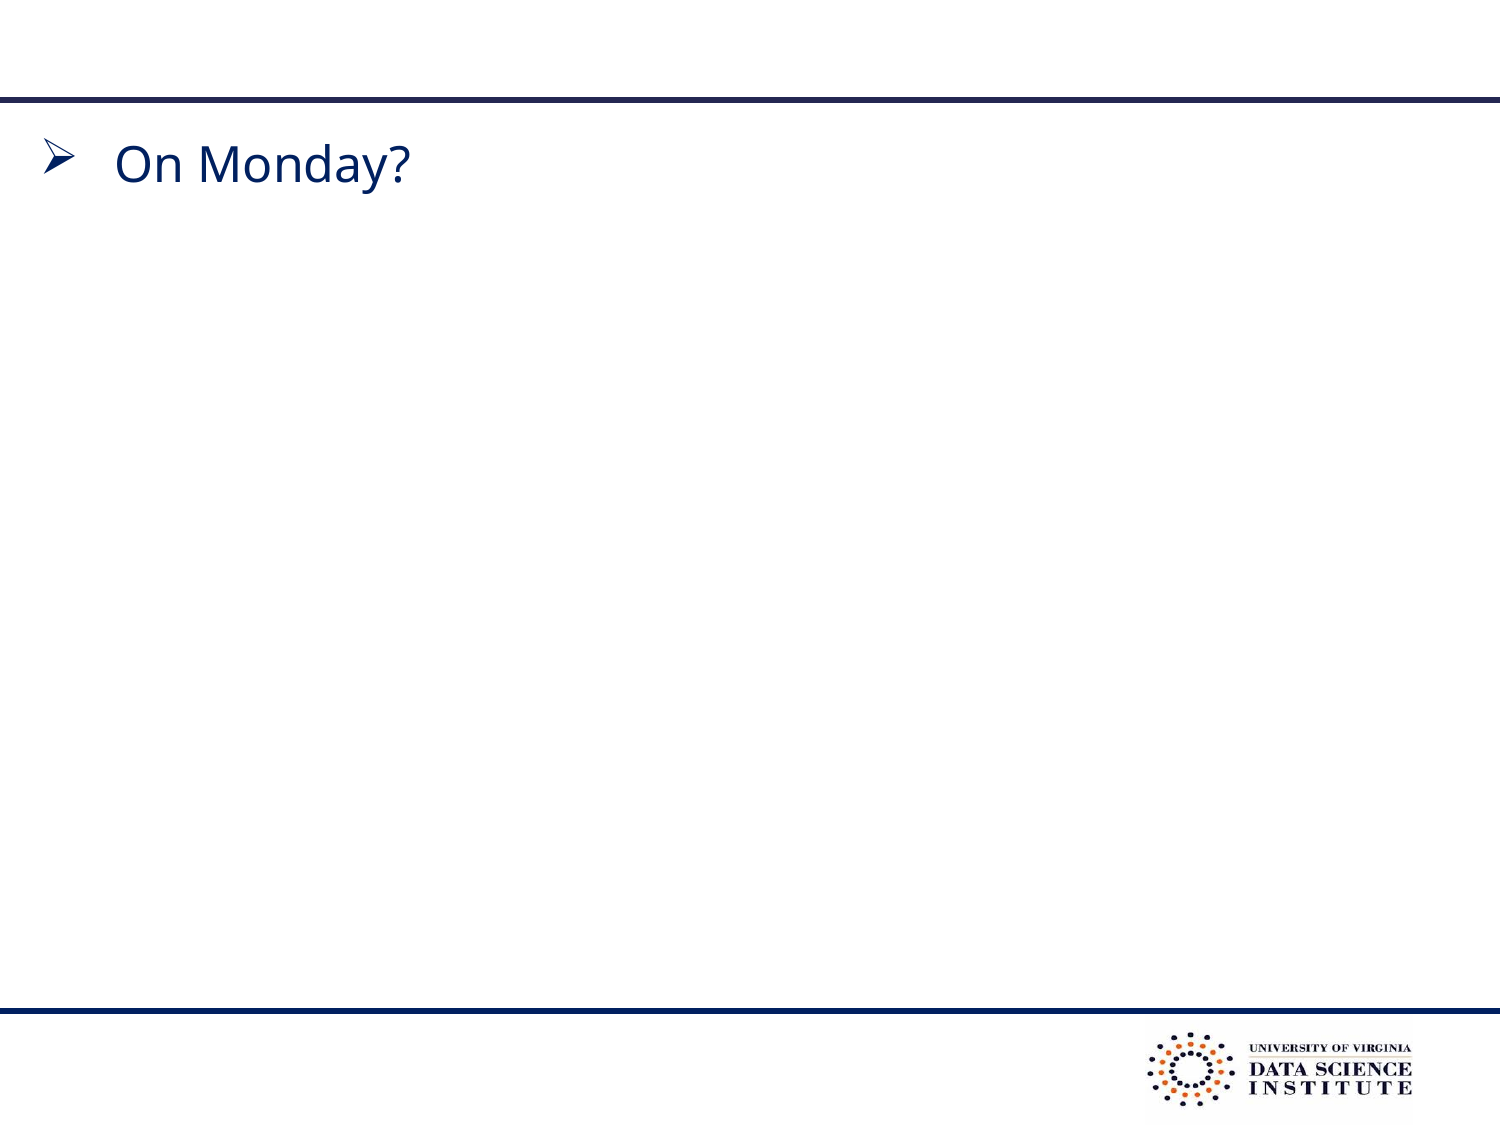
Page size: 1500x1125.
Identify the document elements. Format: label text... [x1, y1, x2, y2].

picture [1145, 1014, 1413, 1125]
text_box On Monday? [0, 124, 1458, 200]
